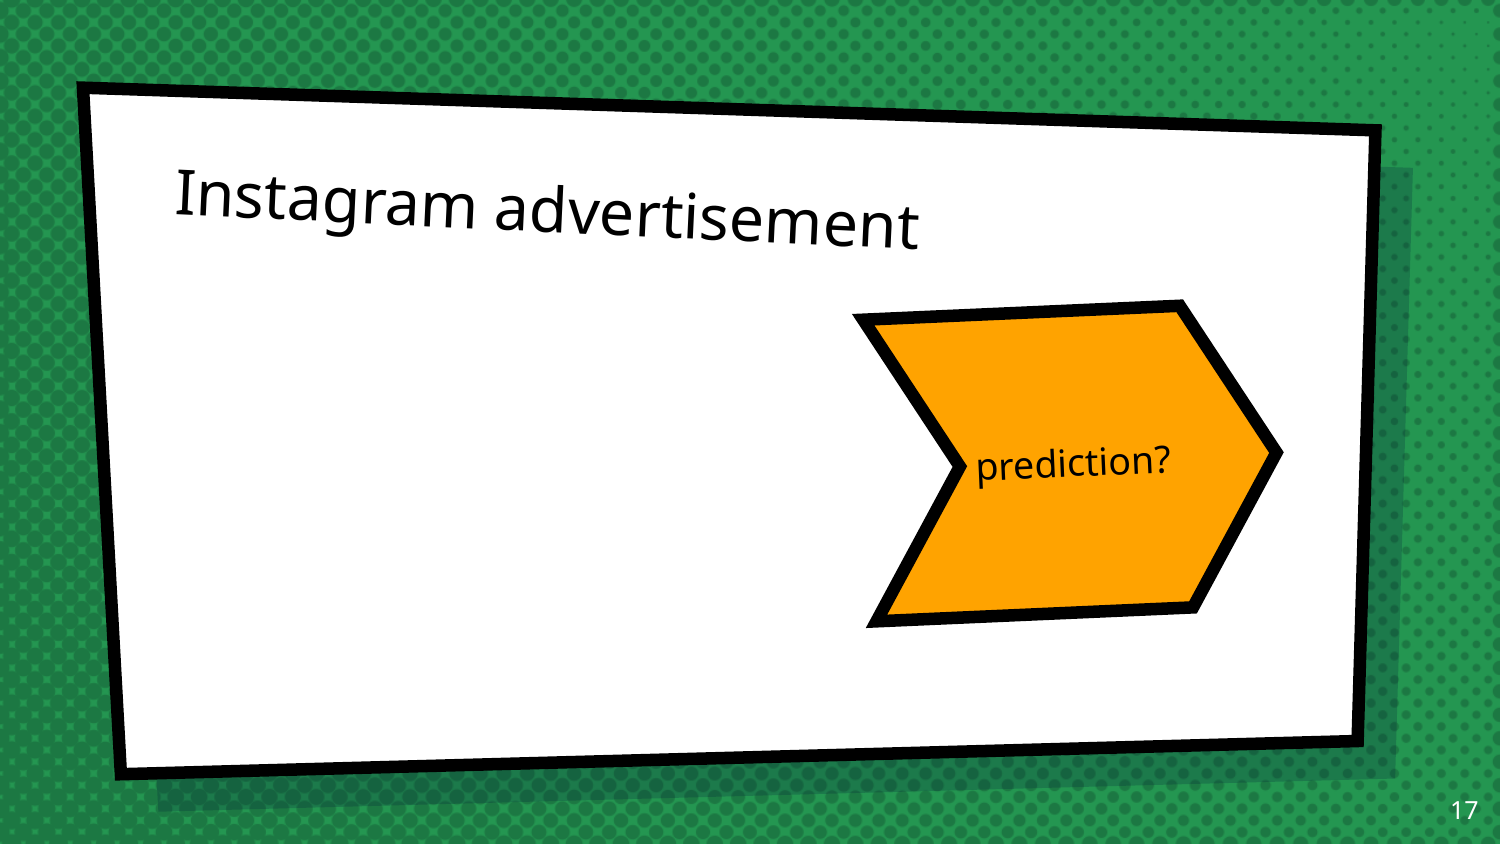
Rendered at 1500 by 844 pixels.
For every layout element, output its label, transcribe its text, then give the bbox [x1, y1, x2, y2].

text_box prediction? [863, 305, 1277, 622]
slide_number ‹#› [1403, 779, 1494, 844]
title Instagram advertisement [157, 116, 1316, 296]
